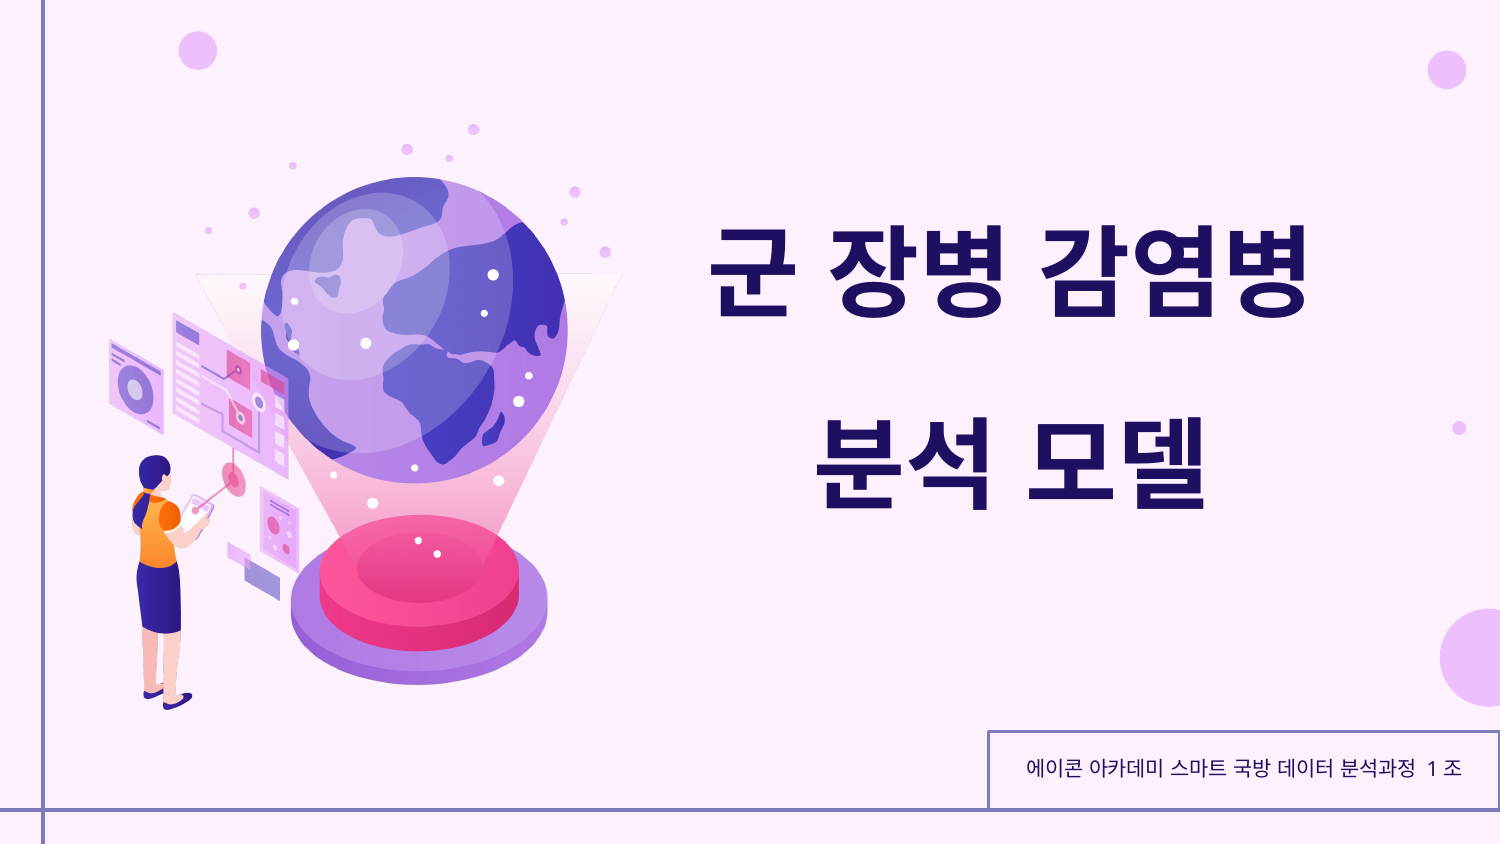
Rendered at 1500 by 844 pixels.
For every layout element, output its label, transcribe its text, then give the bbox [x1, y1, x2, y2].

title 군 장병 감염병 분석 모델 [639, 204, 1383, 536]
subtitle 에이콘 아카데미 스마트 국방 데이터 분석과정 1조 [987, 730, 1500, 811]
picture [109, 123, 622, 710]
